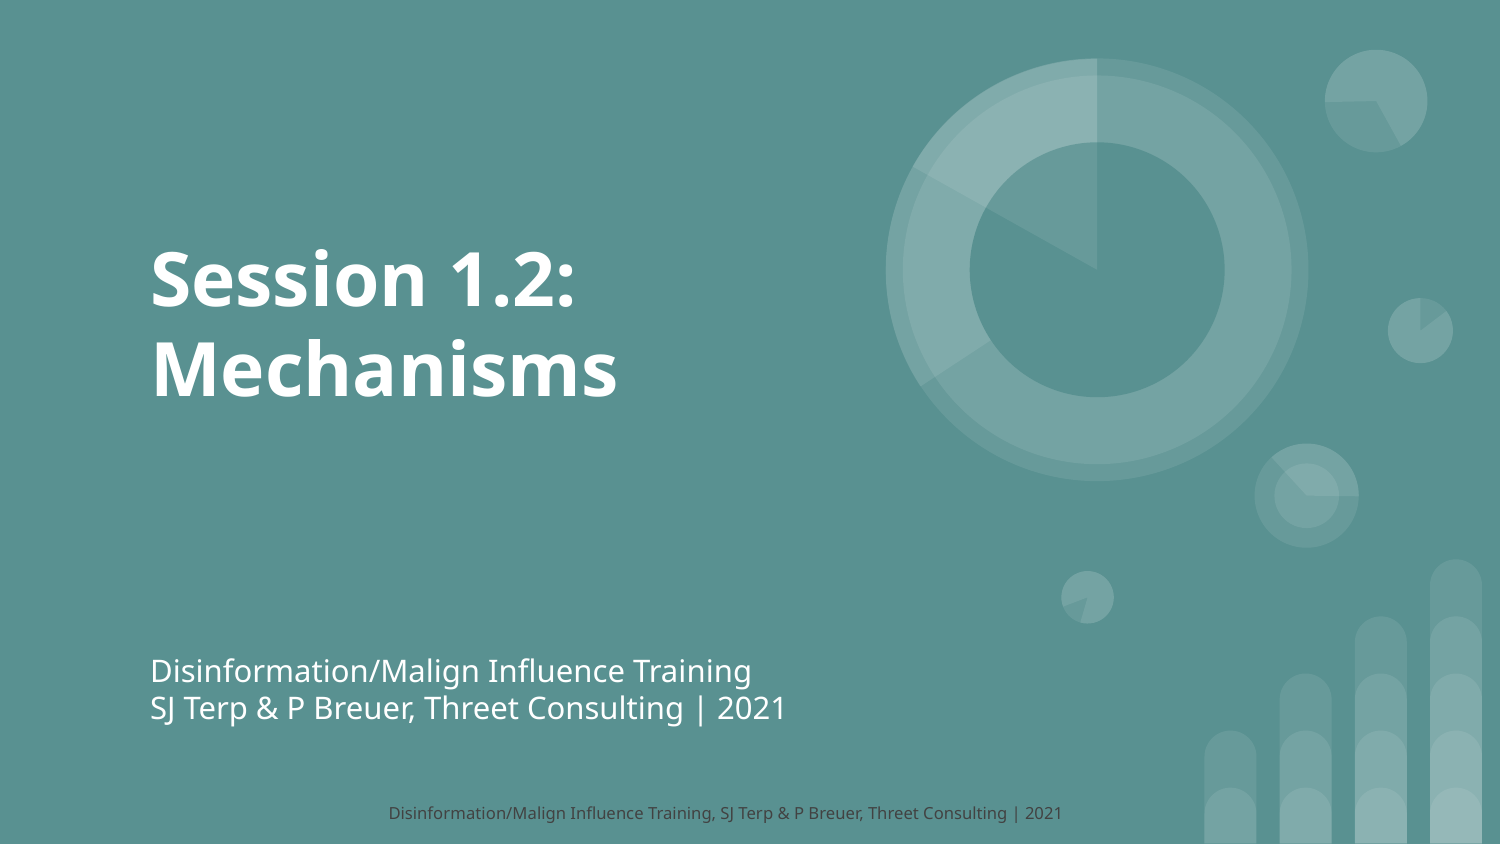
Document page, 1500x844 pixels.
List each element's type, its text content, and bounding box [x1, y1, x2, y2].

subtitle Disinformation/Malign Influence Training SJ Terp & P Breuer, Threet Consulting | 2021 [135, 636, 834, 751]
title Session 1.2: Mechanisms [135, 168, 834, 476]
